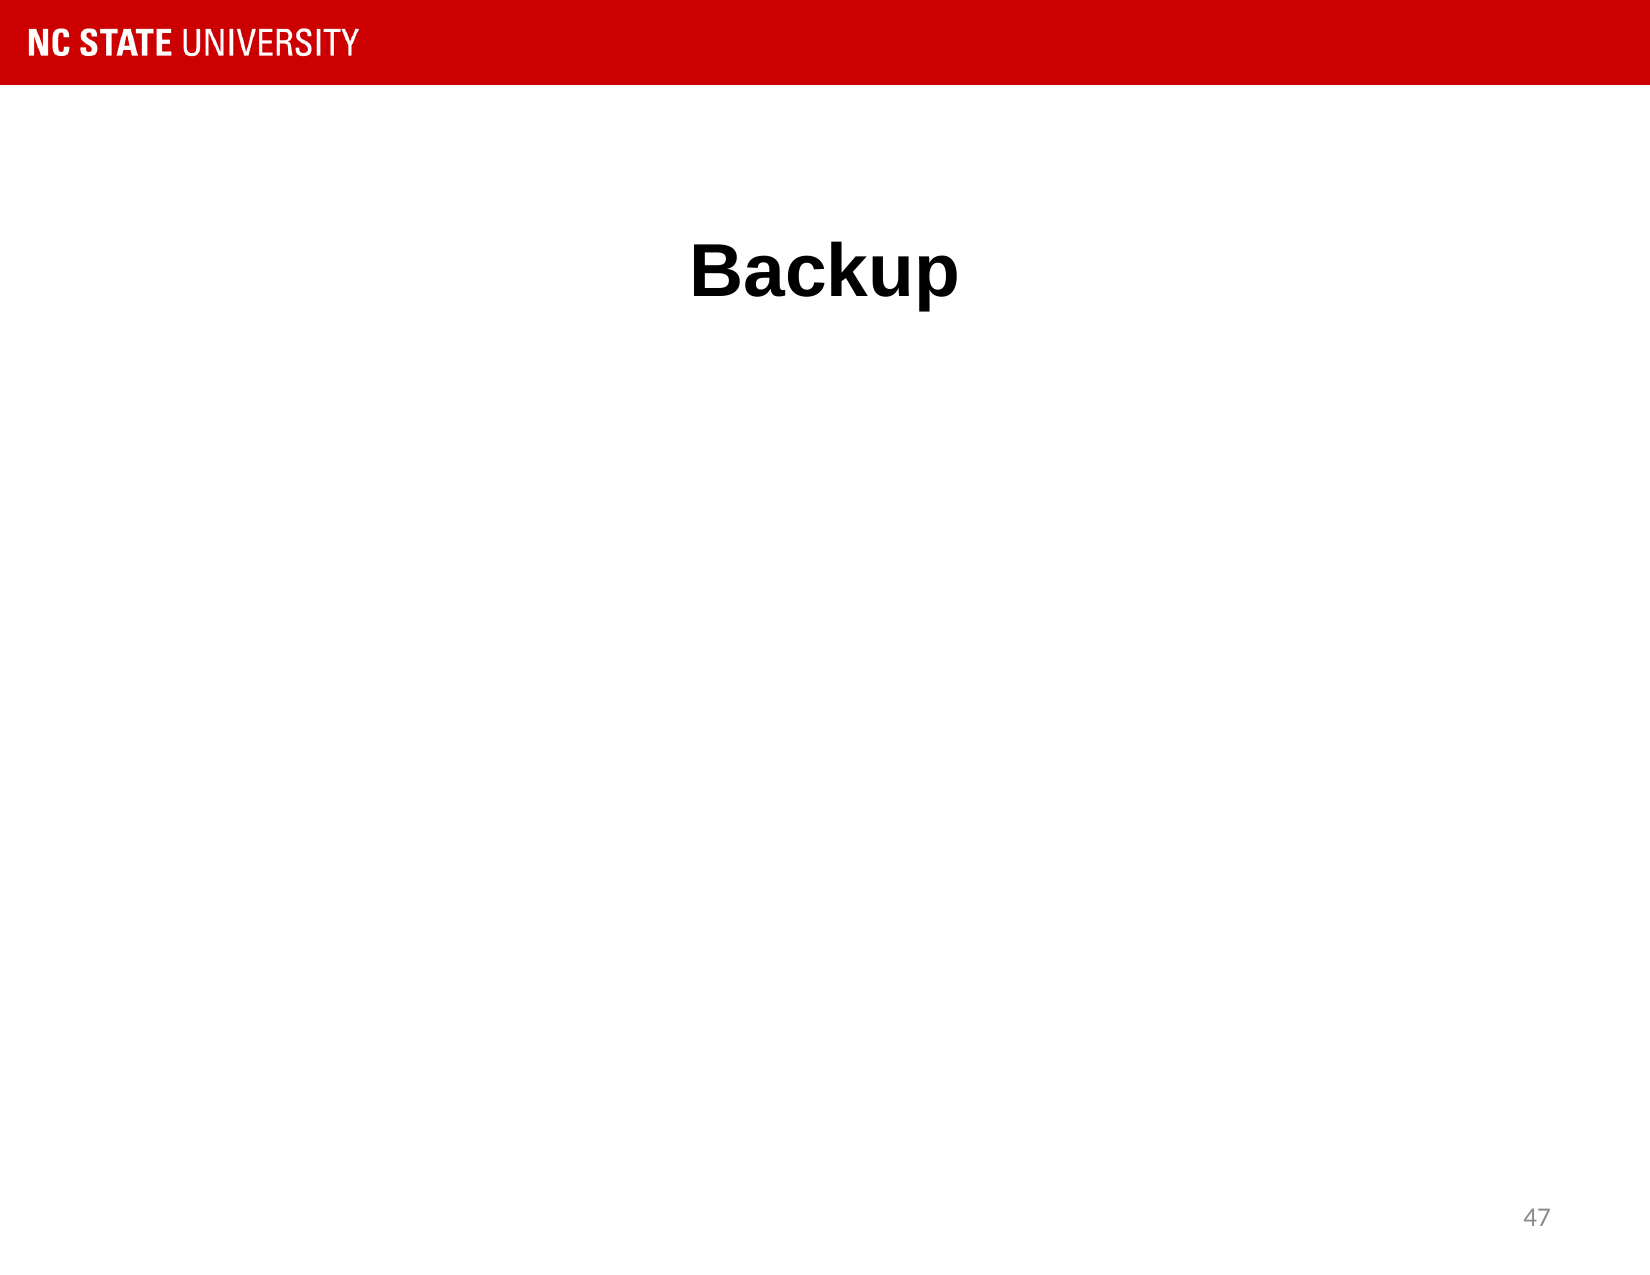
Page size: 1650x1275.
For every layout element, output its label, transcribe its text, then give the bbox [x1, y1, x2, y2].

title Backup [82, 167, 1568, 366]
slide_number 47 [1182, 1181, 1568, 1250]
picture [0, 0, 1650, 85]
